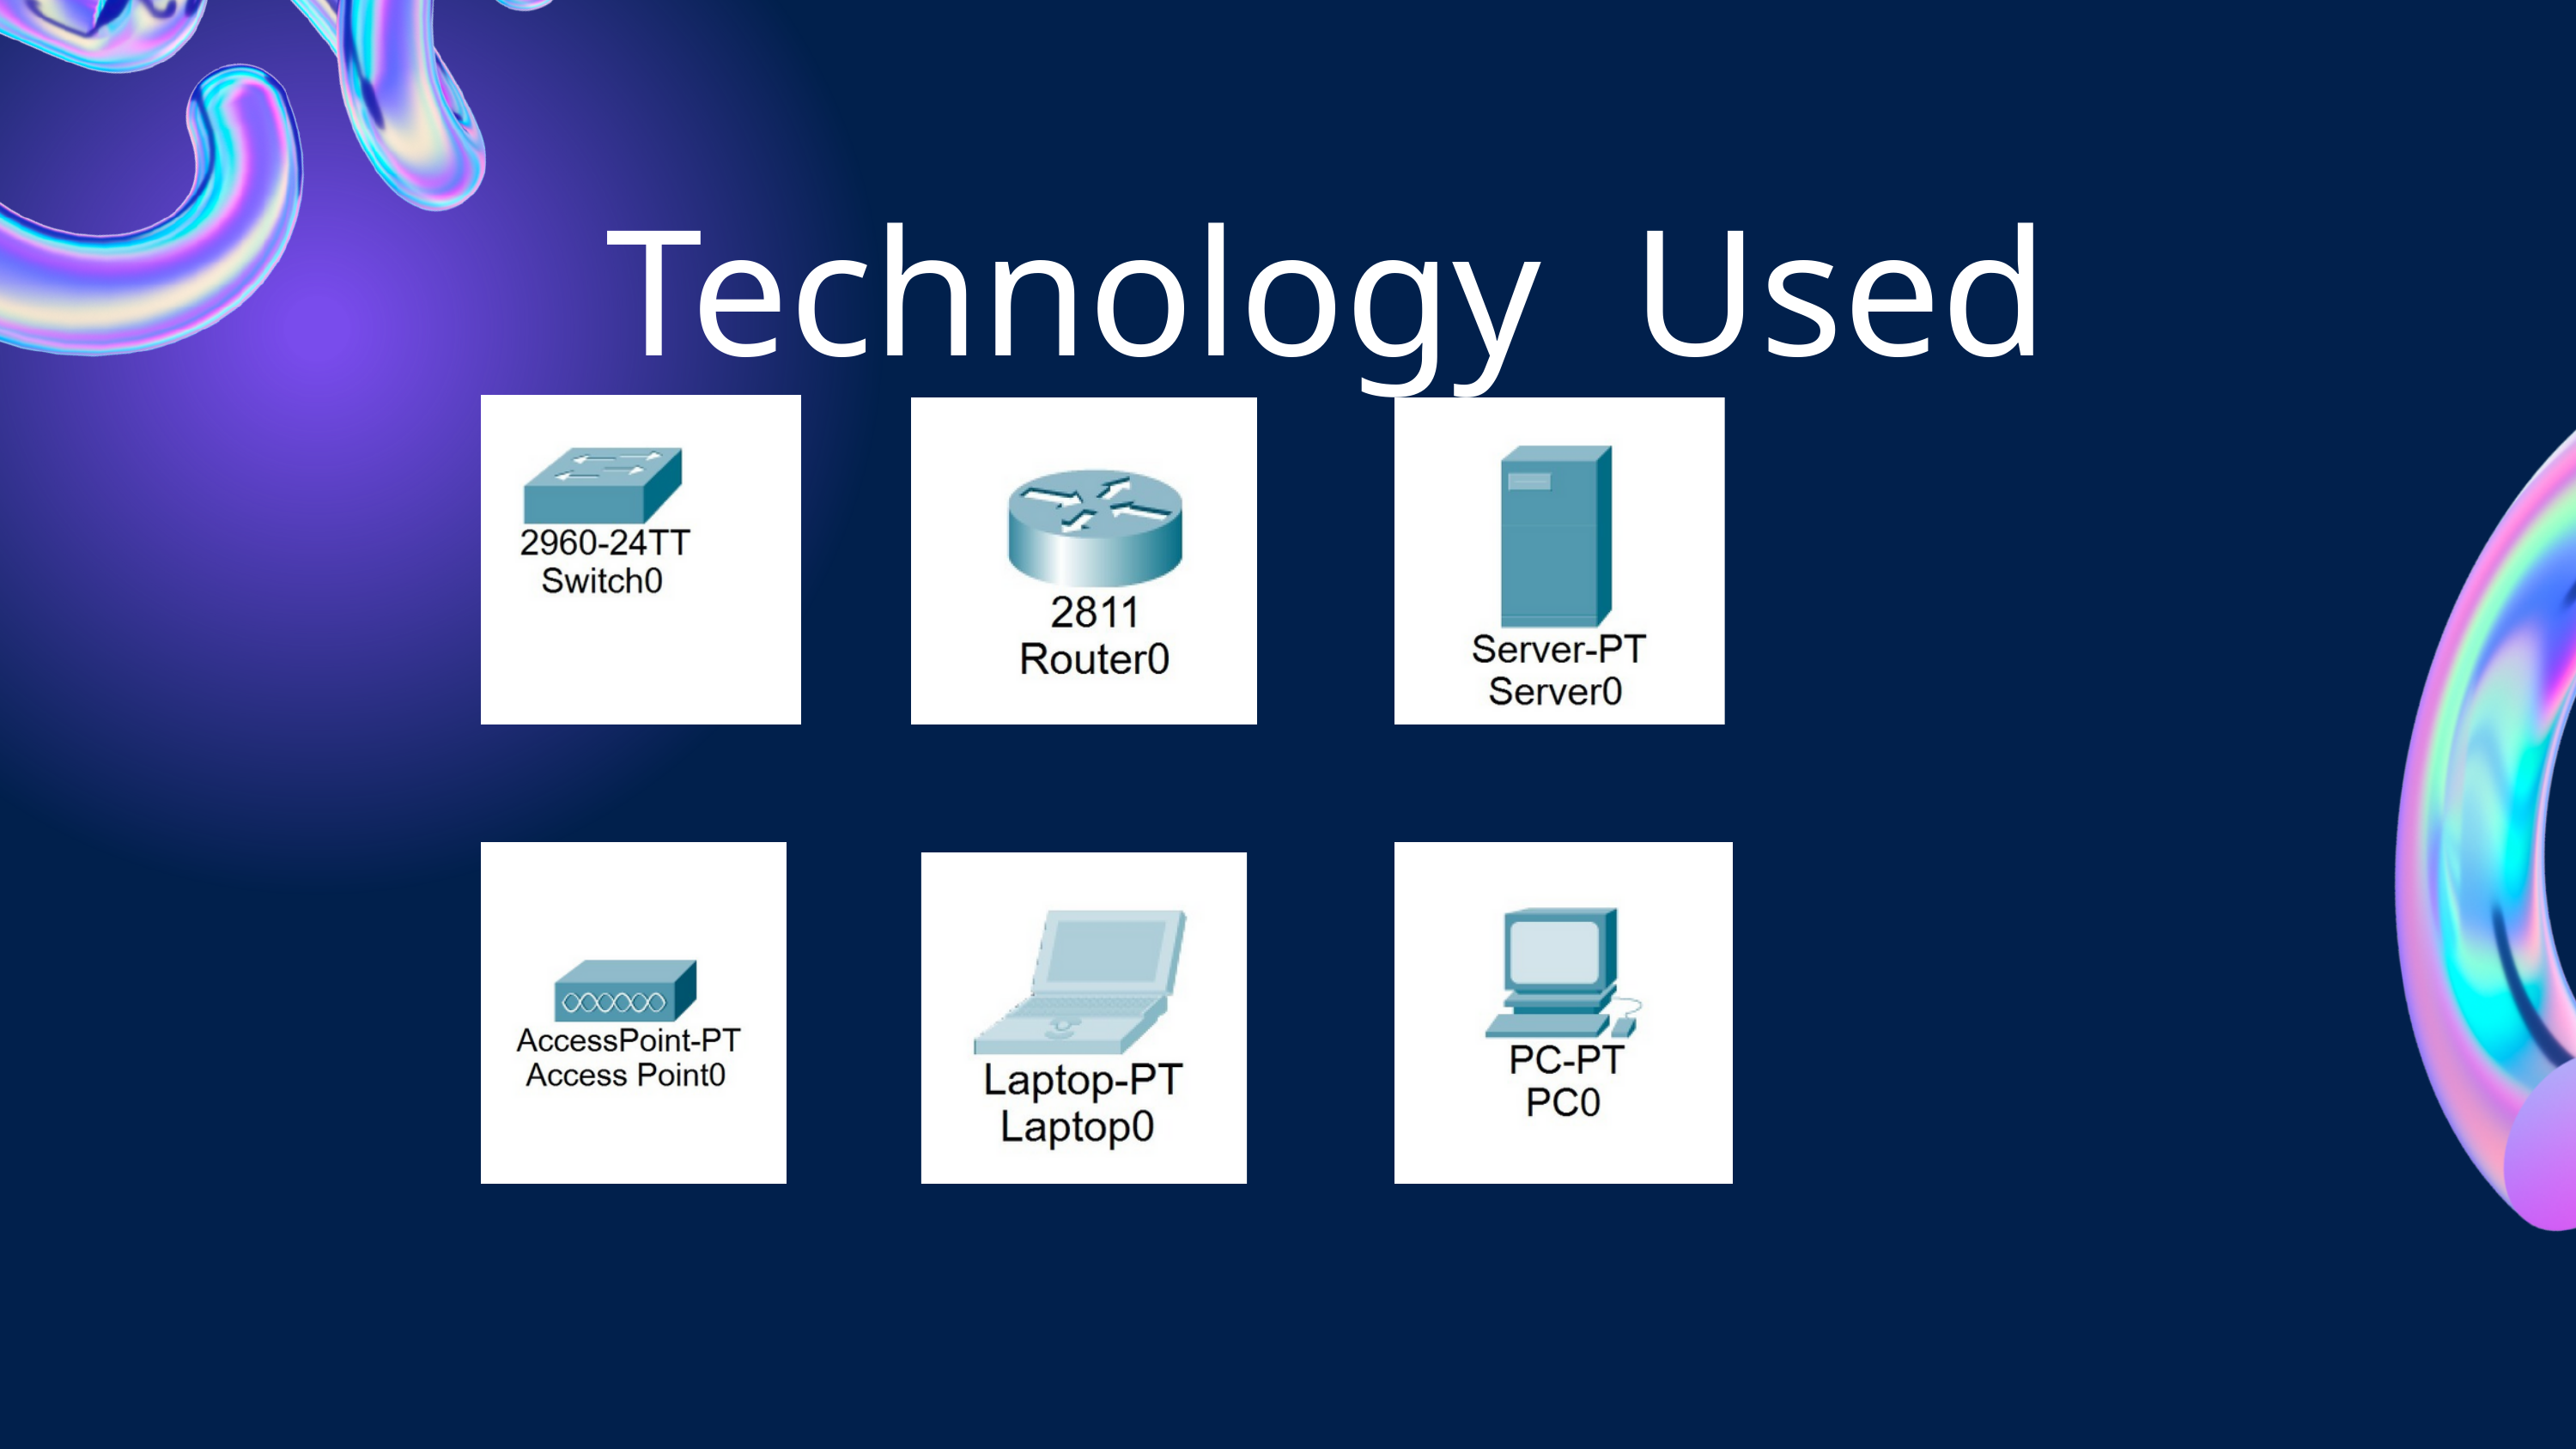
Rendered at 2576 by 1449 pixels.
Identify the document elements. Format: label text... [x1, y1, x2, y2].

picture [1394, 842, 1733, 1184]
picture [0, 0, 1258, 1184]
picture [2174, 417, 2576, 1258]
picture [1394, 397, 1725, 724]
text_box Technology Used [944, 146, 2173, 391]
